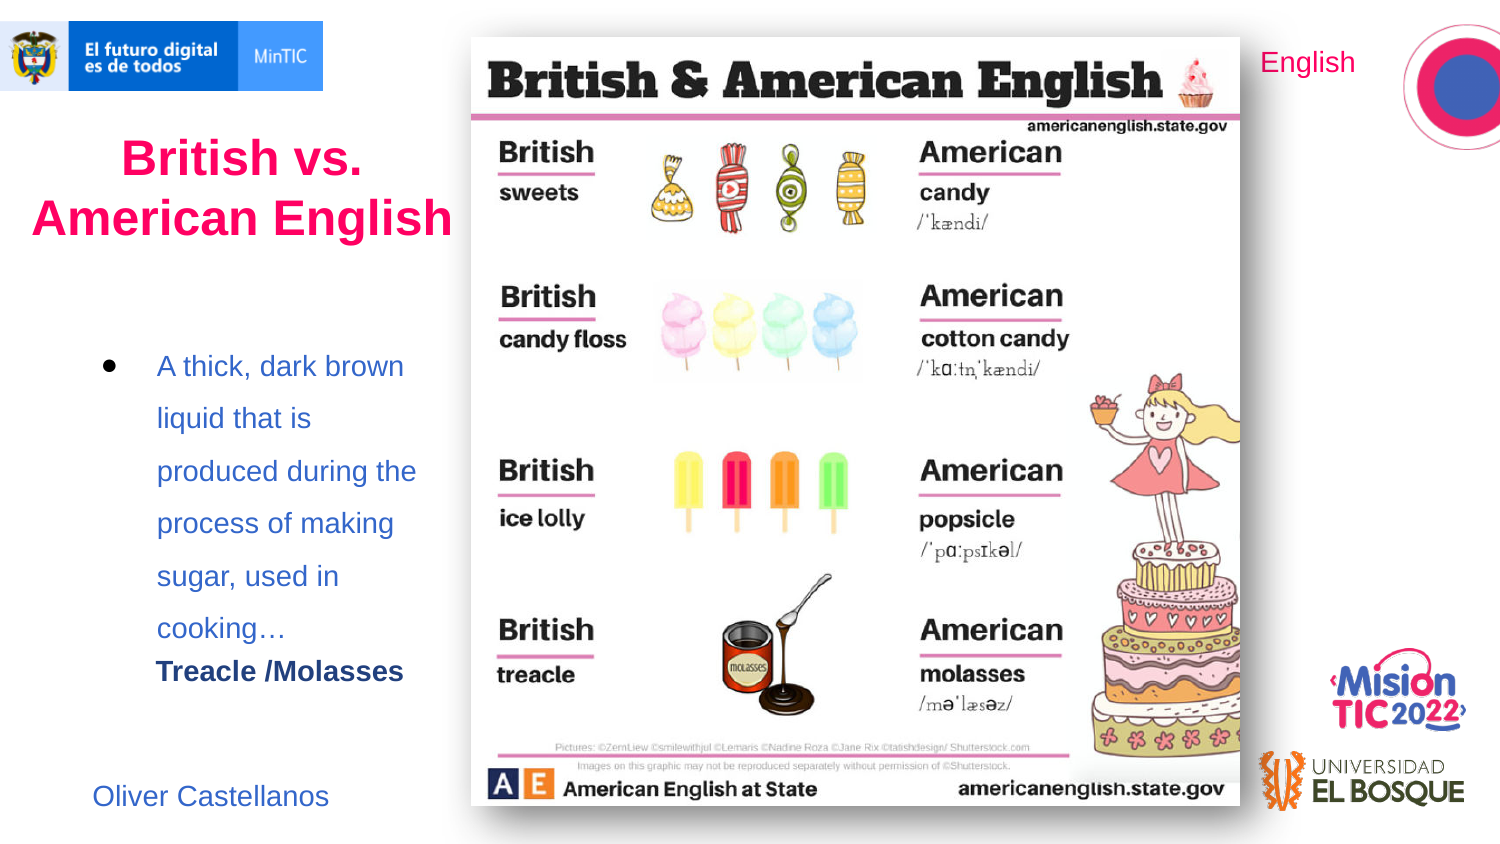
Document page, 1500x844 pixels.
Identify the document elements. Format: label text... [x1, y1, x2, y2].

picture [1404, 25, 1500, 149]
picture [1240, 648, 1488, 827]
text_box Treacle /Molasses [140, 645, 420, 695]
text_box A thick, dark brown liquid that is produced during the process of making sugar, used in cooking… [66, 314, 445, 646]
picture [471, 37, 1240, 806]
picture [0, 21, 323, 91]
text_box British vs. American English [0, 110, 466, 217]
